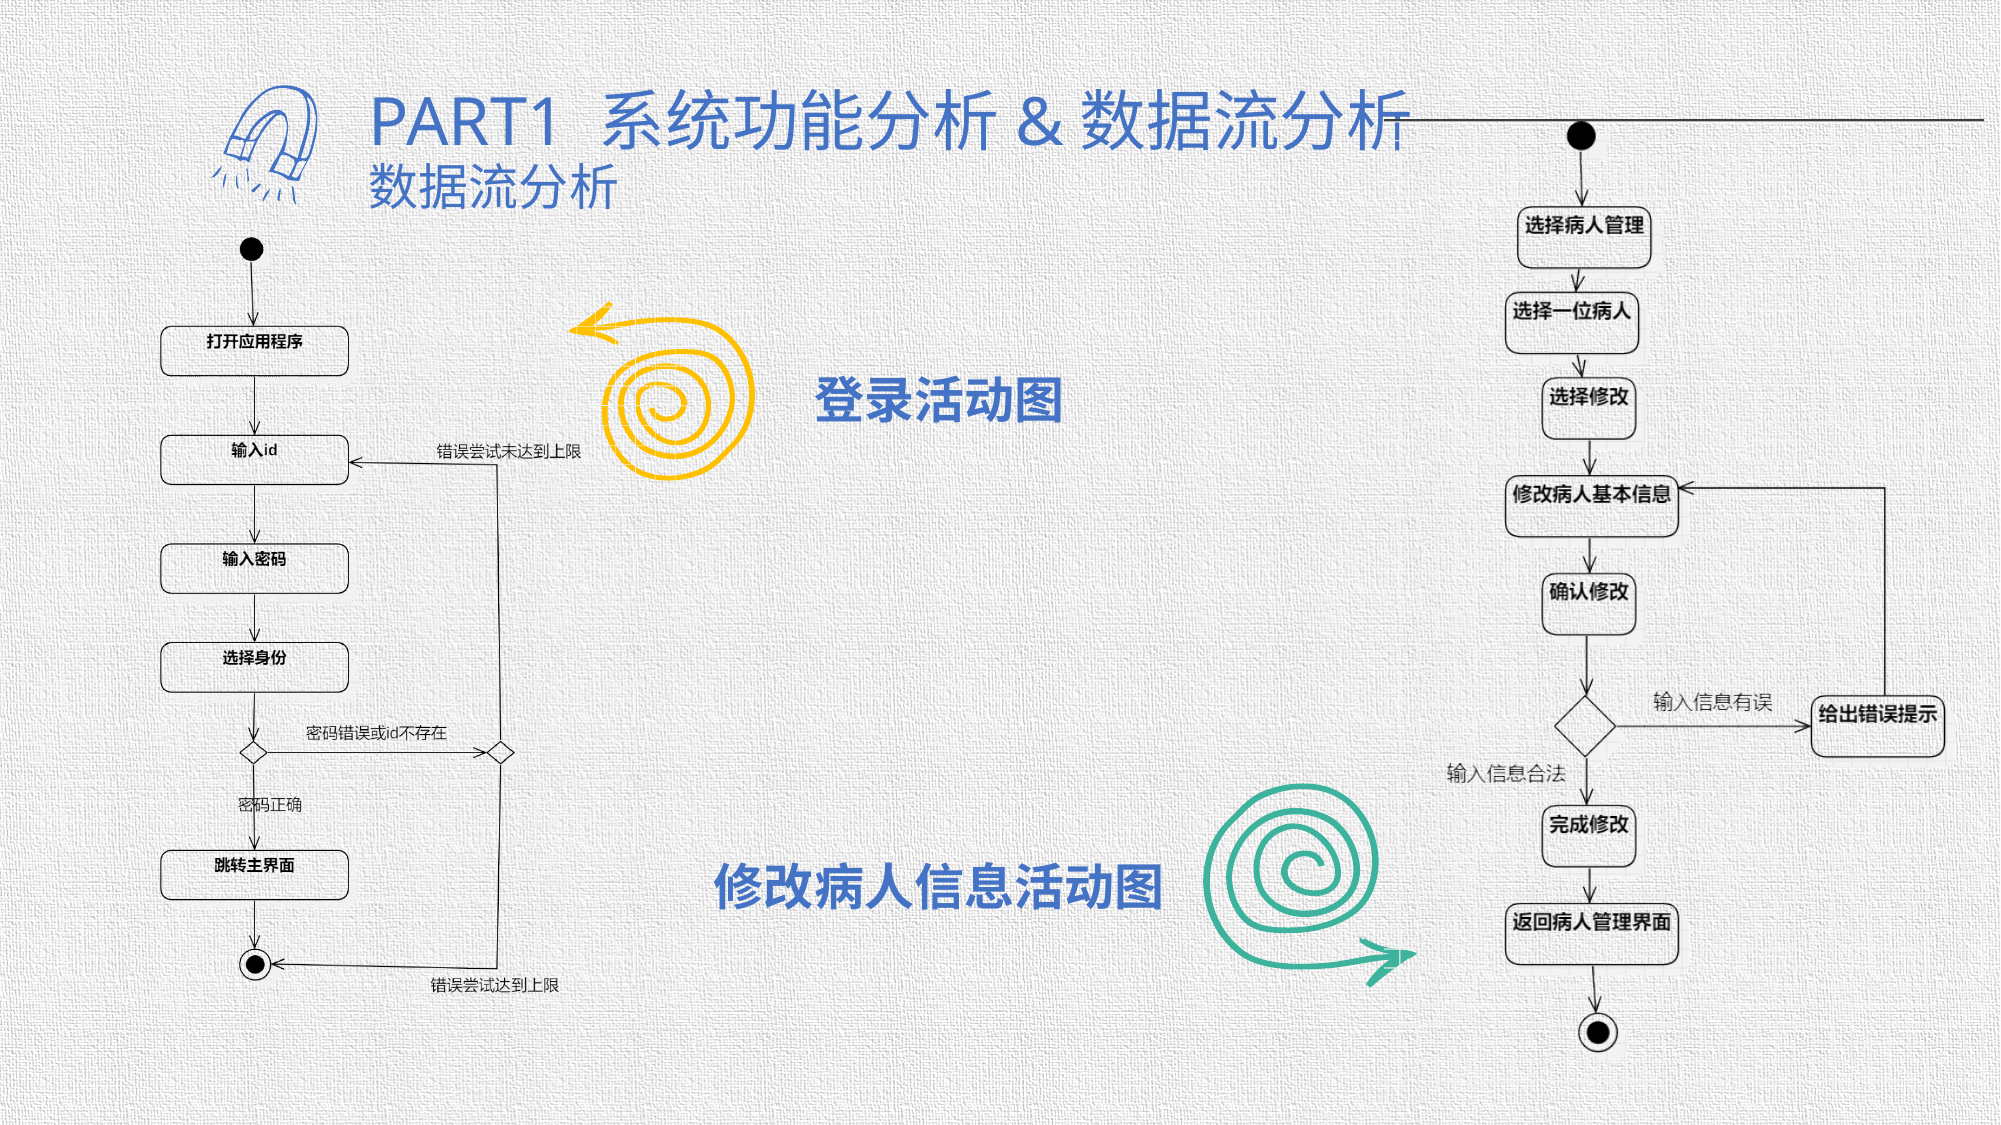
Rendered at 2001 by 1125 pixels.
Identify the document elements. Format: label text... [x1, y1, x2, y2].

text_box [354, 71, 1550, 225]
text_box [211, 81, 318, 205]
text_box [1366, 963, 1384, 988]
text_box 修改病人信息活动图 [699, 847, 1204, 923]
text_box 登录活动图 [799, 361, 1341, 437]
text_box [688, 318, 755, 479]
picture [0, 0, 2001, 1125]
text_box [1204, 783, 1384, 970]
